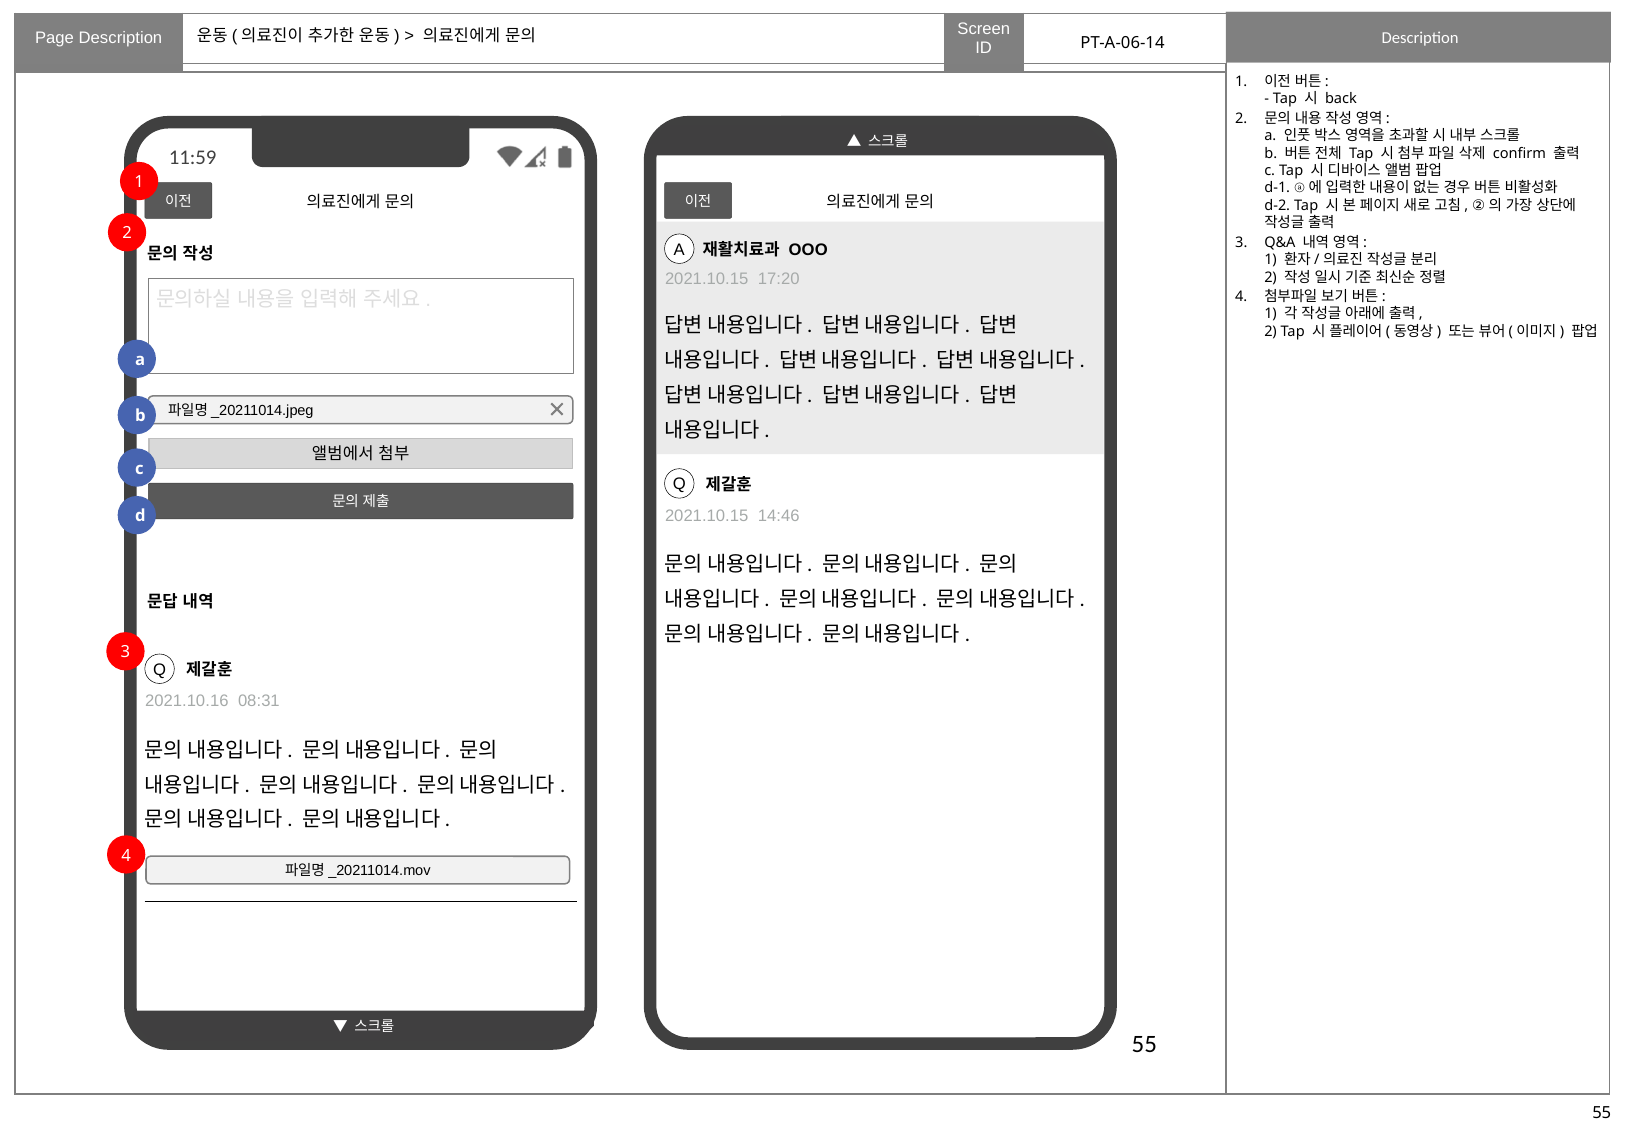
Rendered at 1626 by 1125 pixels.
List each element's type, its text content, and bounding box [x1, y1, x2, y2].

title 운동(의료진이 추가한 운동) > 의료진에게 문의 [190, 19, 943, 65]
list PT-A-06-14 [1025, 19, 1220, 65]
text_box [145, 855, 570, 885]
text_box [657, 221, 1104, 455]
text_box 문의 내용입니다. 문의 내용입니다. 문의 내용입니다. 문의 내용입니다. 문의 내용입니다. 문의 내용입니다. 문의 내용입니다. [144, 726, 577, 831]
text_box 3 [104, 630, 147, 673]
picture [490, 142, 575, 171]
text_box 2021.10.16 08:31 [145, 689, 281, 710]
text_box 4 [104, 833, 148, 876]
text_box 2 [105, 211, 149, 254]
list 이전 버튼: - Tap 시 back 문의 내용 작성 영역: a. 인풋 박스 영역을 초과할 시 내부 스크롤 b. 버튼 전체 Tap 시 첨부 파일 삭제 confirm 출력 c. Tap 시 디바이스 앨범 팝업 d-1. ⓐ에 입력한 내용이 없는 경우 버튼 비활성화 d-2. Tap 시 본 페이지 새로 고침, ②의 가장 상단에 작성글 출력 Q&A 내역 영역: 1) 환자/의료진 작성글 분리 2) 작성 일시 기준 최신순 정렬 첨부파일 보기 버튼: 1) 각 작성글 아래에 출력, 2) Tap 시 플레이어(동영상) 또는 뷰어(이미지) 팝업 [1227, 64, 1610, 1100]
text_box 2021.10.15 14:46 [665, 504, 800, 525]
text_box A [664, 233, 695, 264]
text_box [148, 482, 574, 520]
text_box 제갈훈 [705, 473, 753, 494]
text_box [148, 277, 574, 374]
text_box Q [664, 468, 695, 499]
text_box 문의 내용입니다. 문의 내용입니다. 문의 내용입니다. 문의 내용입니다. 문의 내용입니다. 문의 내용입니다. 문의 내용입니다. [664, 540, 1097, 646]
text_box 문의 작성 [146, 242, 214, 263]
text_box 문답 내역 [146, 590, 214, 611]
list 의료진에게 문의 [144, 183, 577, 219]
text_box c [117, 448, 154, 487]
text_box 재활치료과 OOO [702, 238, 828, 259]
text_box b [117, 395, 146, 435]
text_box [148, 438, 573, 469]
slide_number 55 [1119, 708, 1165, 1125]
text_box Q [144, 653, 175, 684]
text_box d [117, 495, 152, 535]
text_box 제갈훈 [185, 658, 233, 679]
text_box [147, 393, 573, 427]
text_box 답변 내용입니다. 답변 내용입니다. 답변 내용입니다. 답변 내용입니다. 답변 내용입니다. 답변 내용입니다. 답변 내용입니다. 답변 내용입니다. [664, 301, 1097, 442]
text_box 1 [117, 159, 161, 203]
text_box 2021.10.15 17:20 [665, 267, 800, 288]
text_box a [117, 339, 144, 379]
list 의료진에게 문의 [664, 183, 1097, 219]
